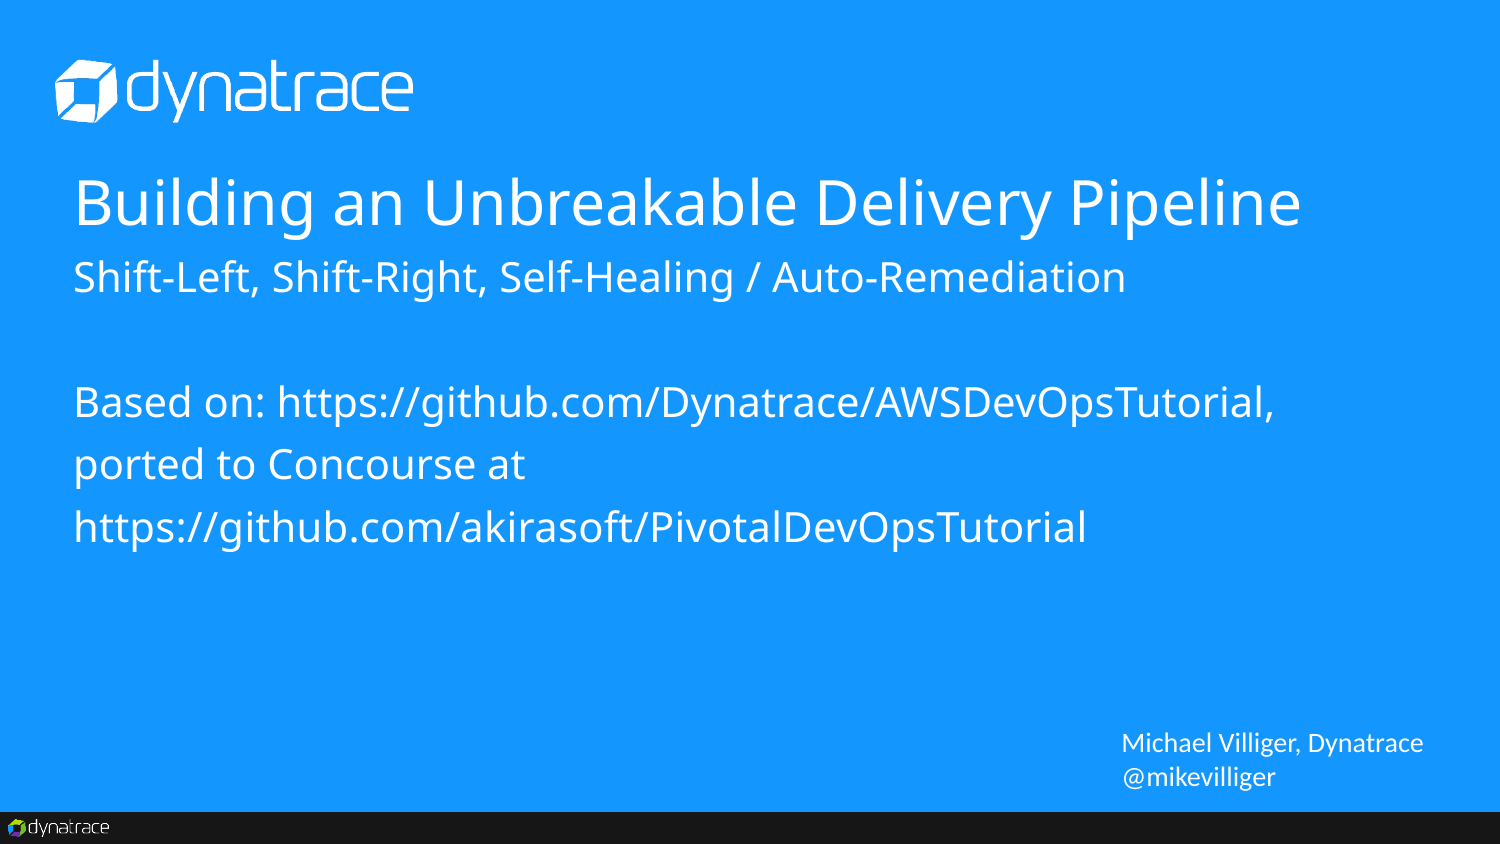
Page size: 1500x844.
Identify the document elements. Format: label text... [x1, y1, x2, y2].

title Building an Unbreakable Delivery Pipeline Shift-Left, Shift-Right, Self-Healing / Auto-Remediation Based on: https://github.com/Dynatrace/AWSDevOpsTutorial, ported to Concourse at https://github.com/akirasoft/PivotalDevOpsTutorial [58, 168, 1483, 275]
picture [8, 819, 109, 837]
text_box Michael Villiger, Dynatrace @mikevilliger [1106, 717, 1446, 800]
picture [55, 59, 413, 123]
